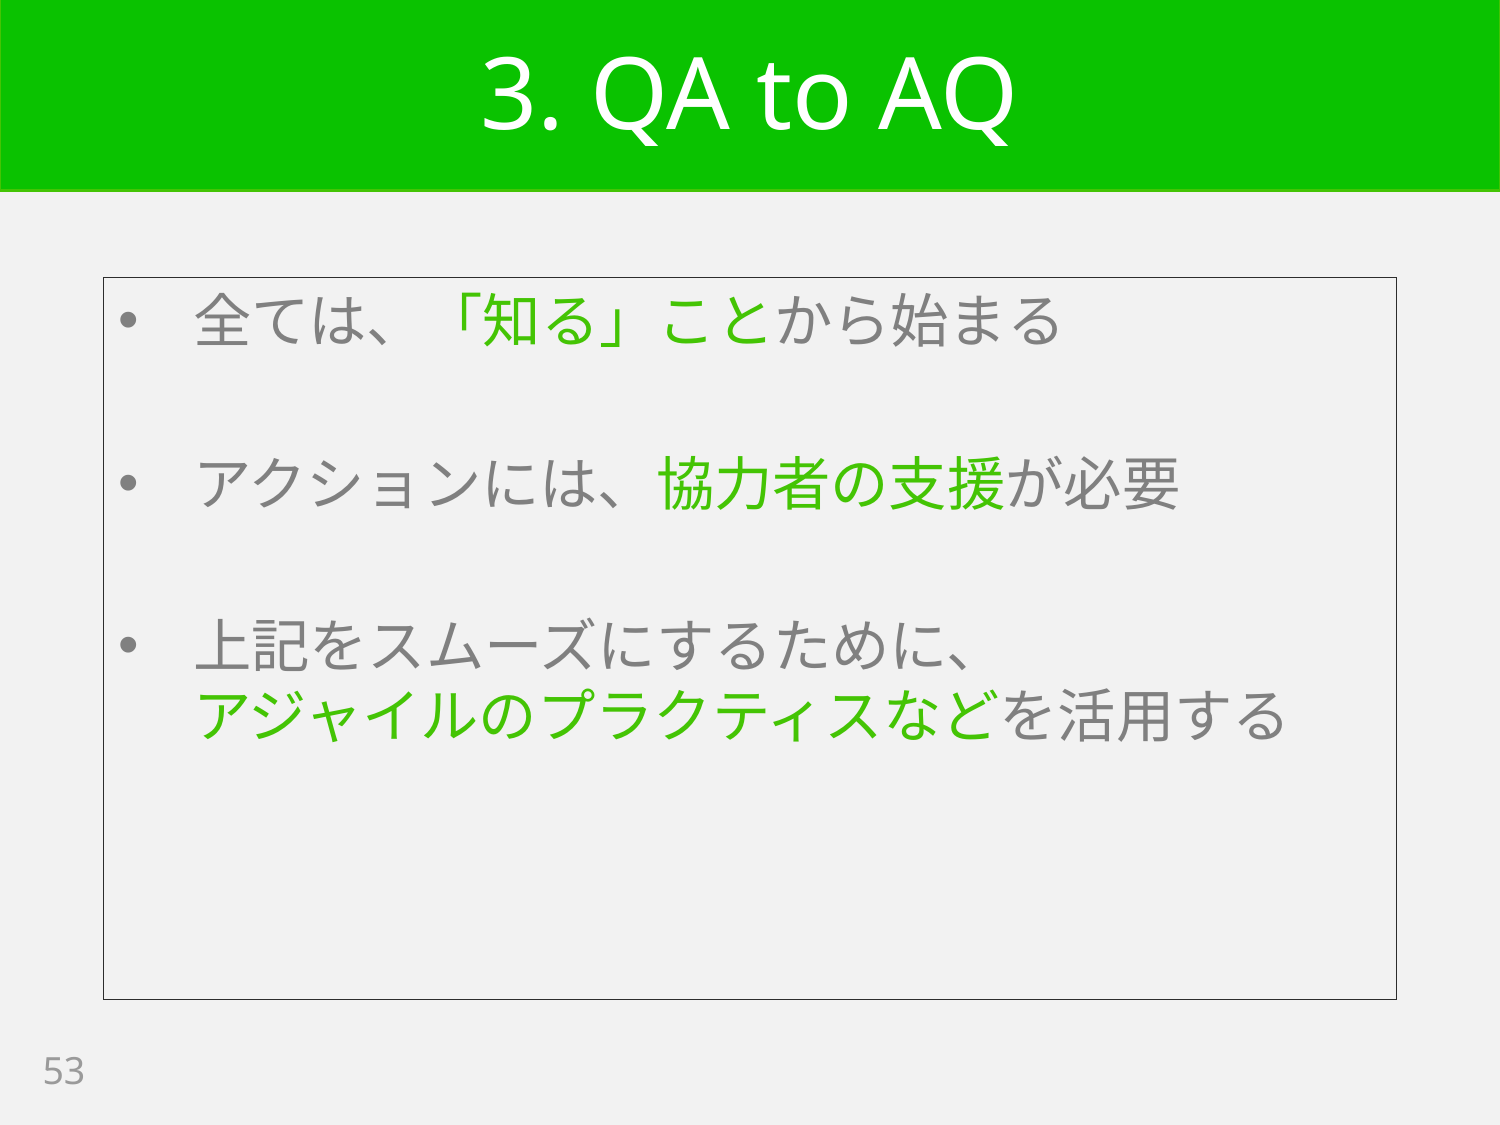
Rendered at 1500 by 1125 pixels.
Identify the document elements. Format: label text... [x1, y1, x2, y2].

title 3. QA to AQ [0, 53, 1500, 140]
slide_number 53 [27, 1042, 146, 1102]
list 全ては、「知る」ことから始まる アクションには、協力者の支援が必要 上記をスムーズにするために、 アジャイルのプラクティスなどを活用する [103, 277, 1397, 1000]
